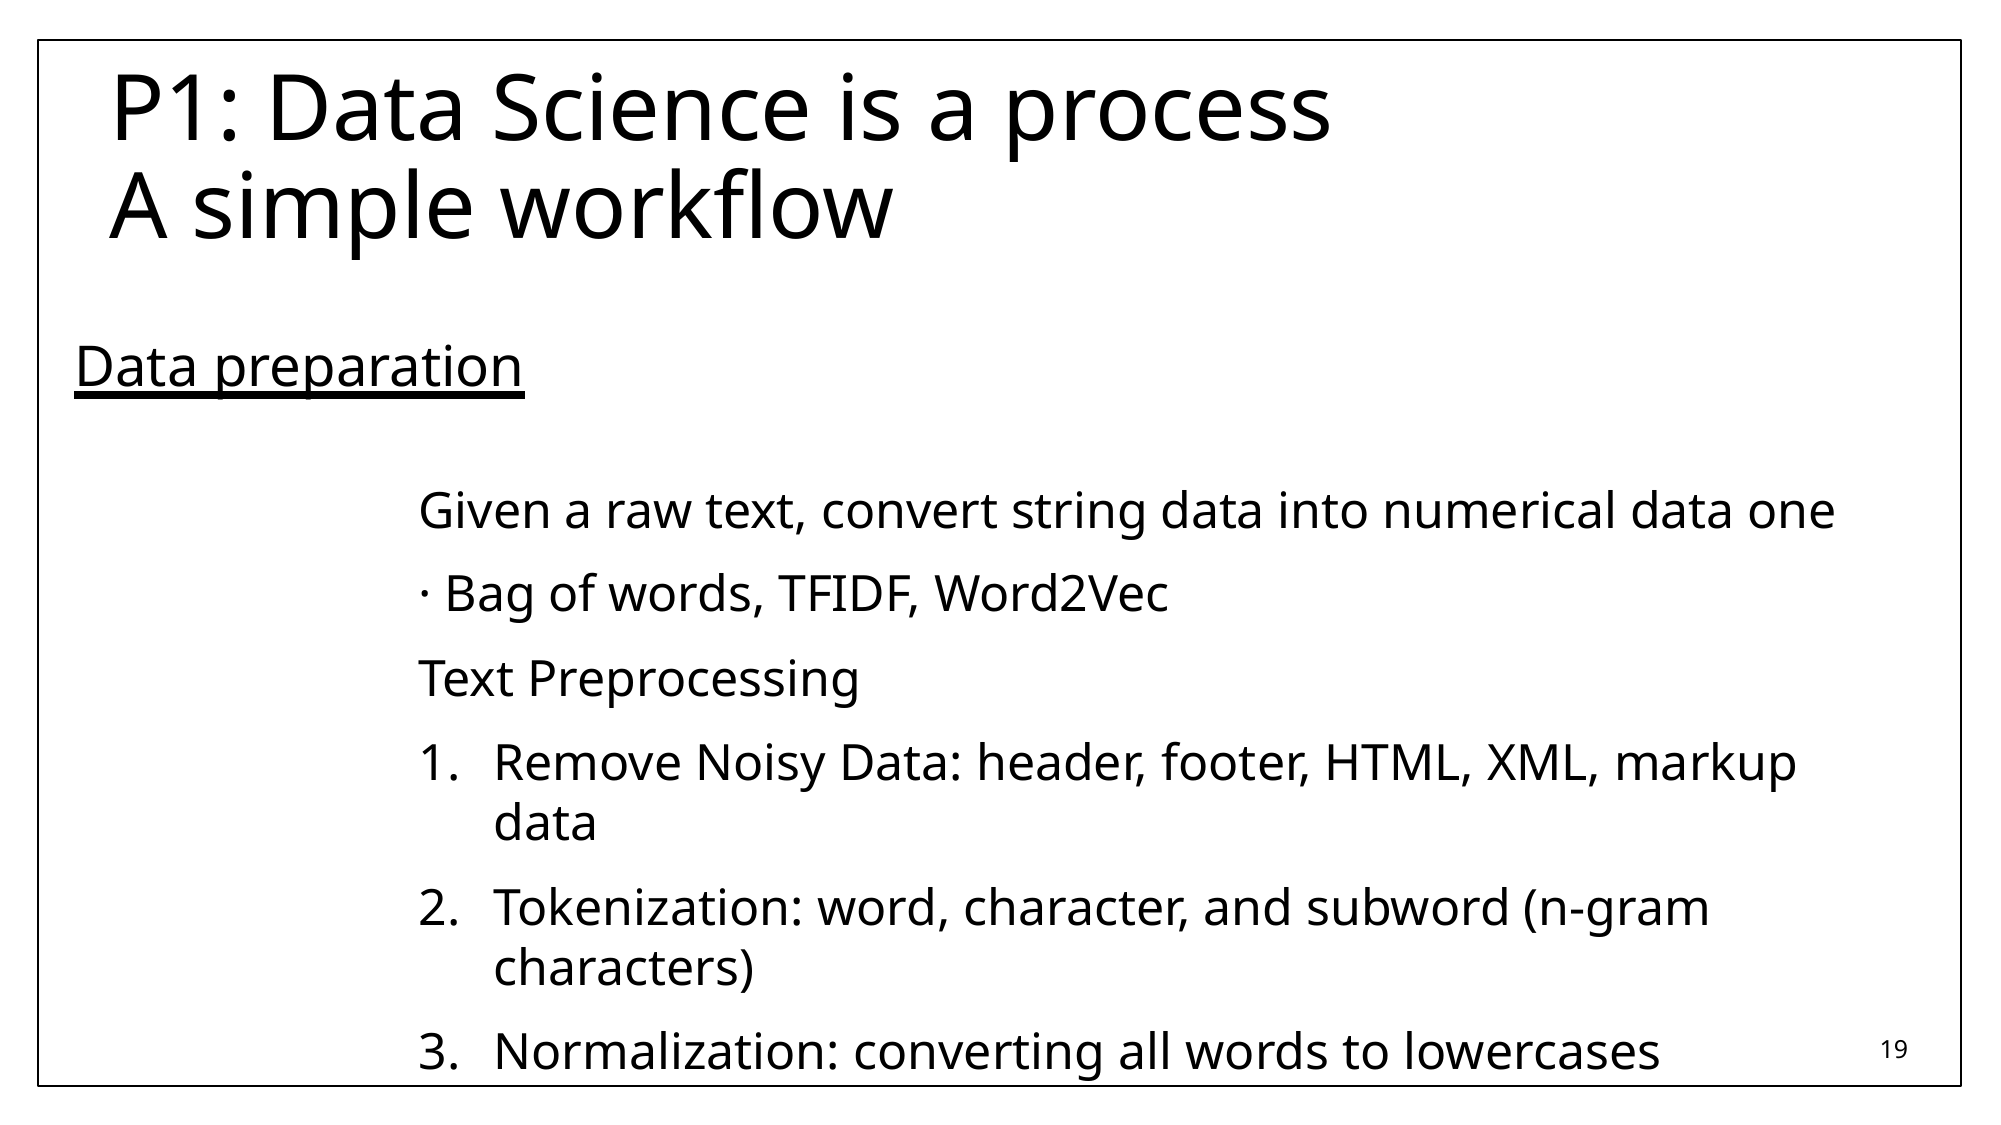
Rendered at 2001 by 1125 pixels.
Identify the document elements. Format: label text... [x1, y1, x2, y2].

slide_number 19 [1867, 1020, 1924, 1081]
text_box Given a raw text, convert string data into numerical data one · Bag of words, TFIDF, Word2Vec Text Preprocessing Remove Noisy Data: header, footer, HTML, XML, markup data Tokenization: word, character, and subword (n-gram characters) Normalization: converting all words to lowercases [401, 456, 1867, 1088]
text_box Data preparation [72, 328, 691, 399]
title P1: Data Science is a process A simple workflow [91, 48, 1924, 271]
